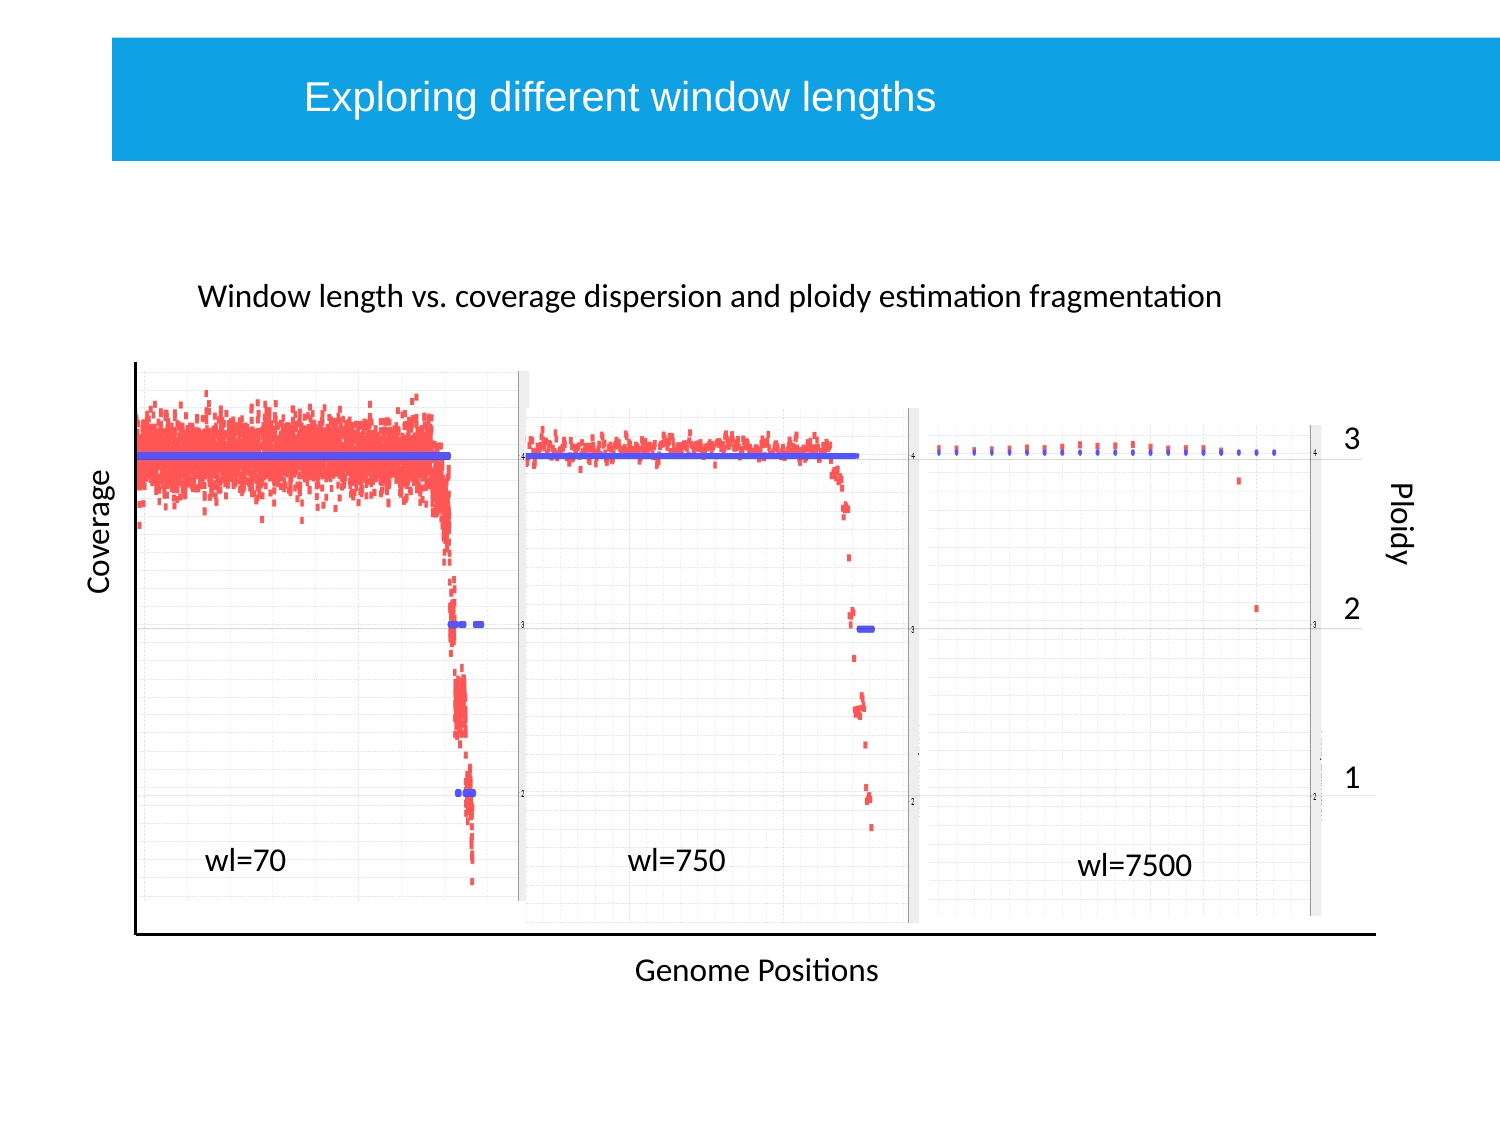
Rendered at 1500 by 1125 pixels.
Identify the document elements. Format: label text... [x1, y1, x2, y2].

text_box Exploring different window lengths [289, 62, 1447, 138]
text_box Genome Positions [620, 944, 904, 996]
text_box [112, 37, 1500, 161]
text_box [135, 361, 1377, 936]
text_box Coverage [68, 326, 123, 610]
text_box Window length vs. coverage dispersion and ploidy estimation fragmentation [182, 267, 1365, 322]
text_box Ploidy [1381, 468, 1432, 752]
